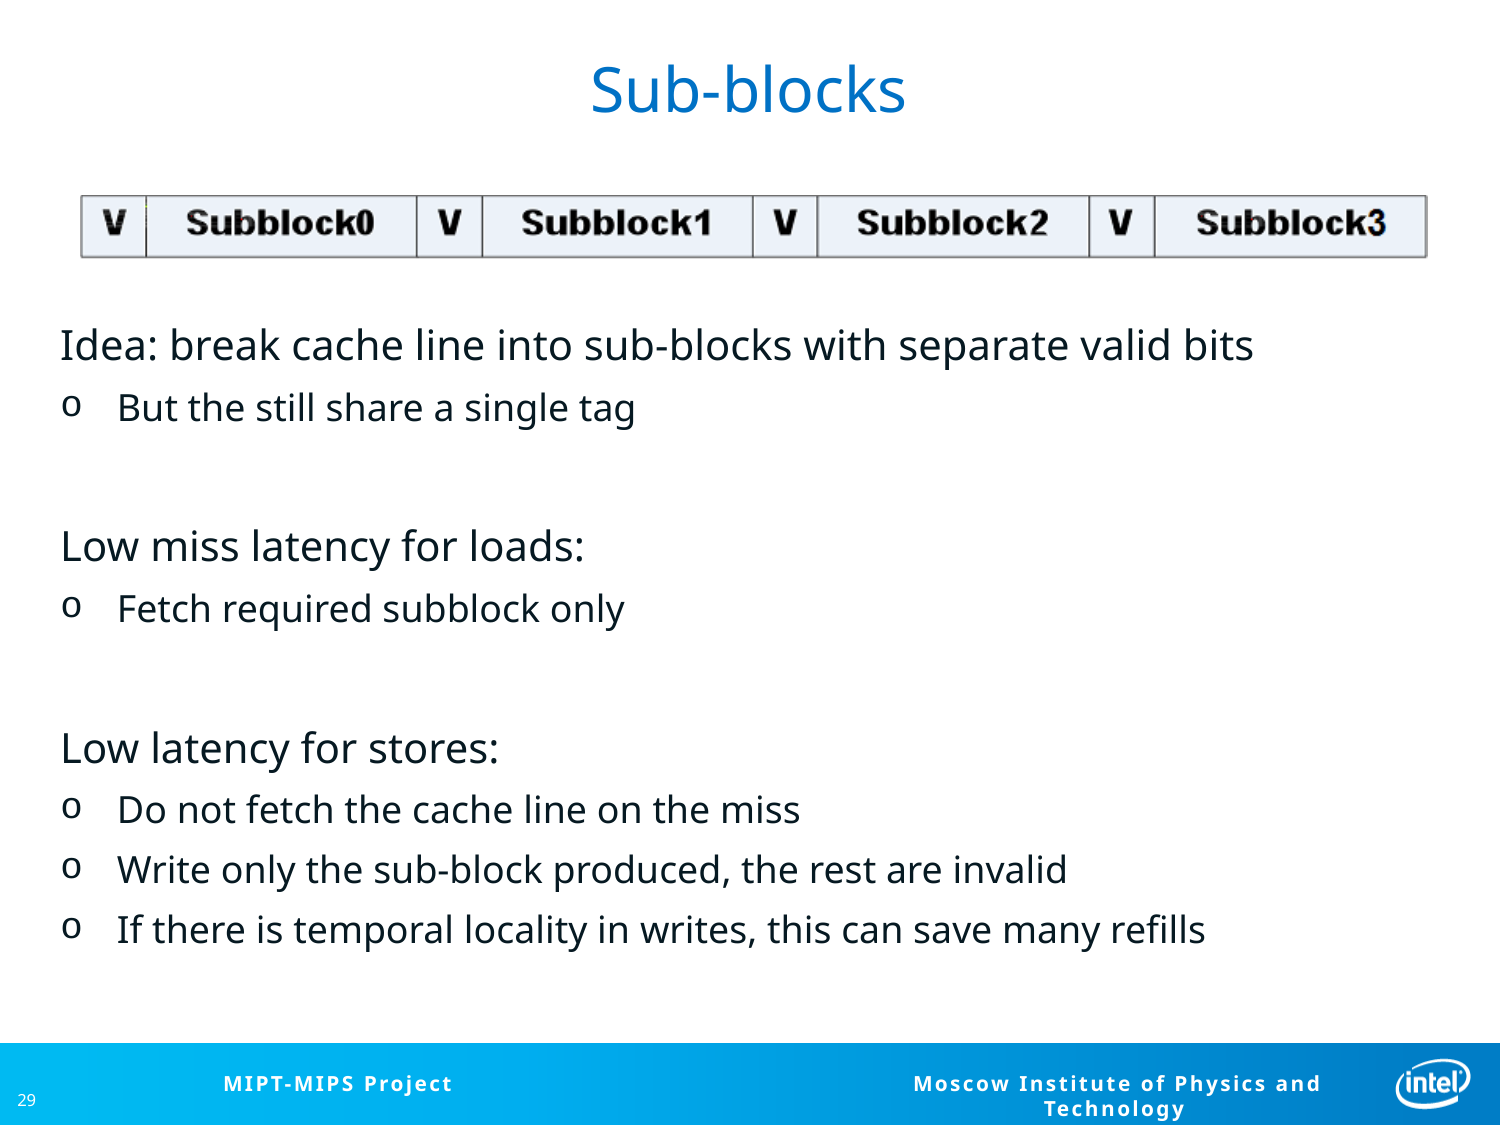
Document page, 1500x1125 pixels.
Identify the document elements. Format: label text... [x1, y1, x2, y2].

picture [1307, 1043, 1315, 1082]
title Sub-blocks [74, 24, 1425, 171]
picture [1245, 1043, 1252, 1089]
picture [1324, 1043, 1500, 1125]
list Idea: break cache line into sub-blocks with separate valid bits But the still share a single tag Low miss latency for loads: Fetch required subblock only Low latency for stores: Do not fetch the cache line on the miss Write only the sub-block produced, the rest are invalid If there is temporal locality in writes, this can save many refills [59, 318, 1440, 1018]
picture [1289, 1043, 1296, 1125]
picture [1245, 1089, 1252, 1125]
picture [80, 195, 1428, 260]
picture [1307, 1089, 1314, 1125]
